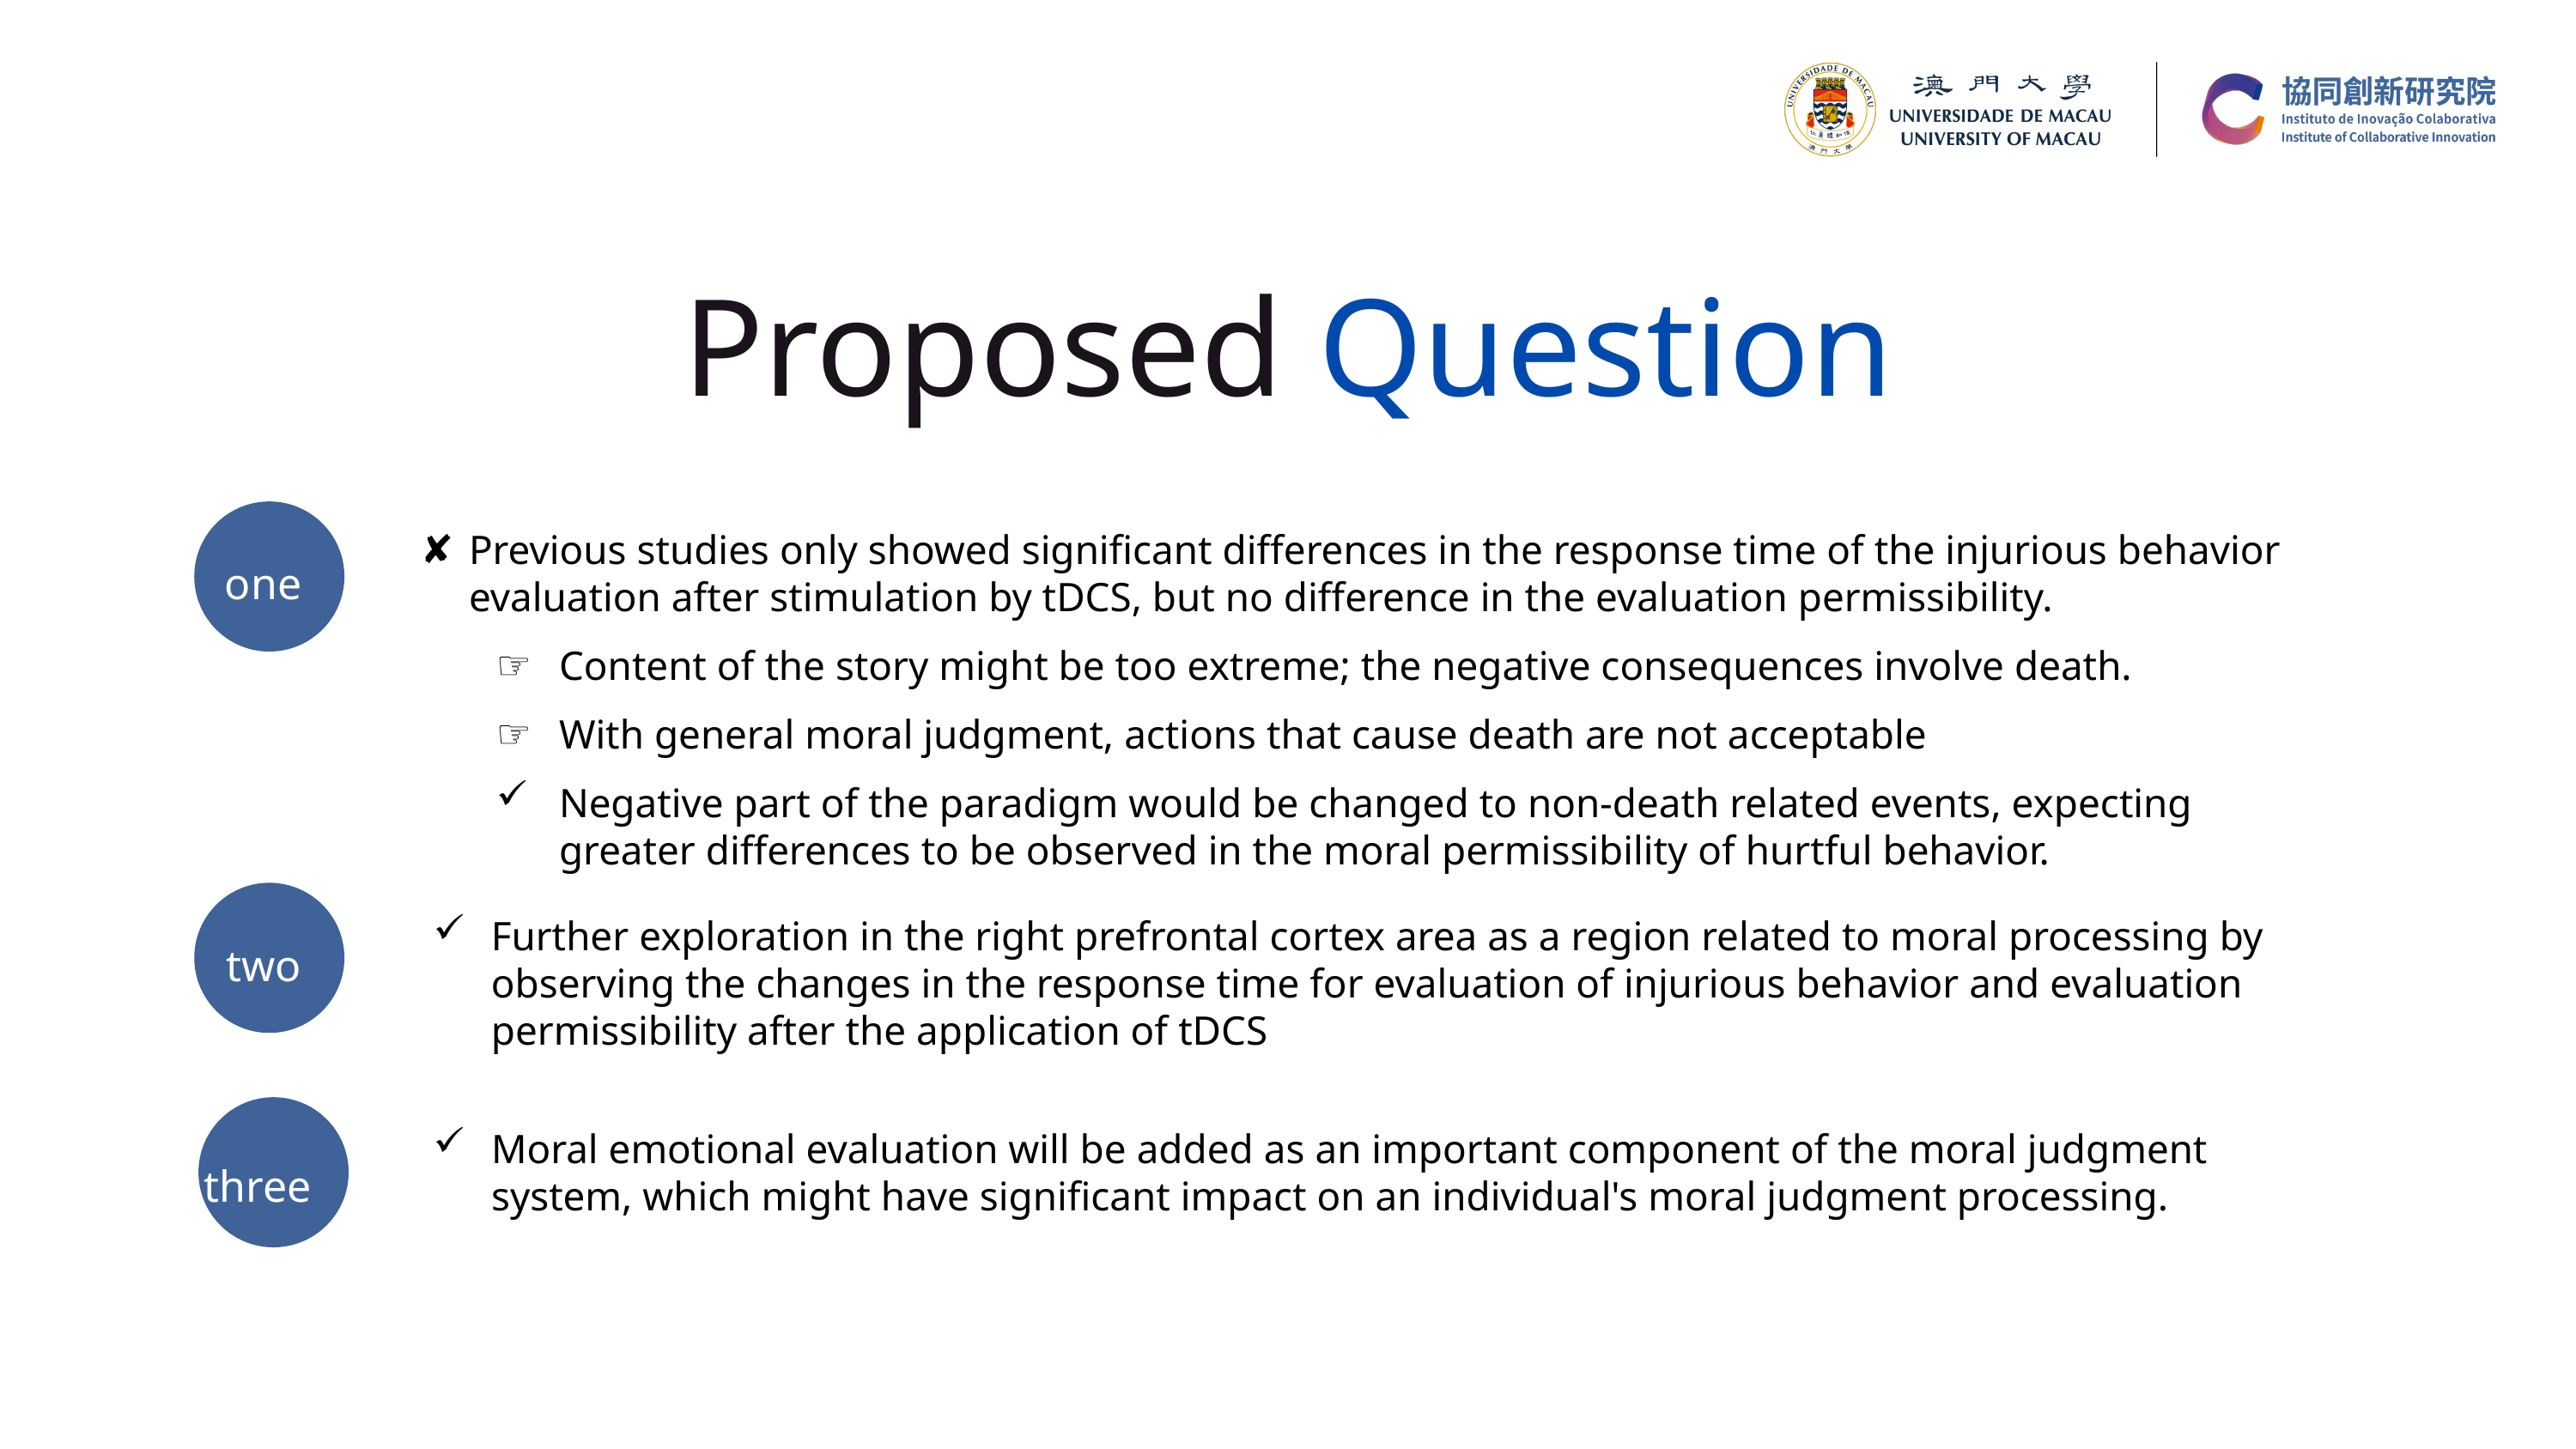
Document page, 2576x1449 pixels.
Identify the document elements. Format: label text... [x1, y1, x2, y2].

text_box Proposed Question [351, 275, 2224, 423]
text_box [193, 500, 2382, 1284]
picture [1759, 53, 2521, 166]
